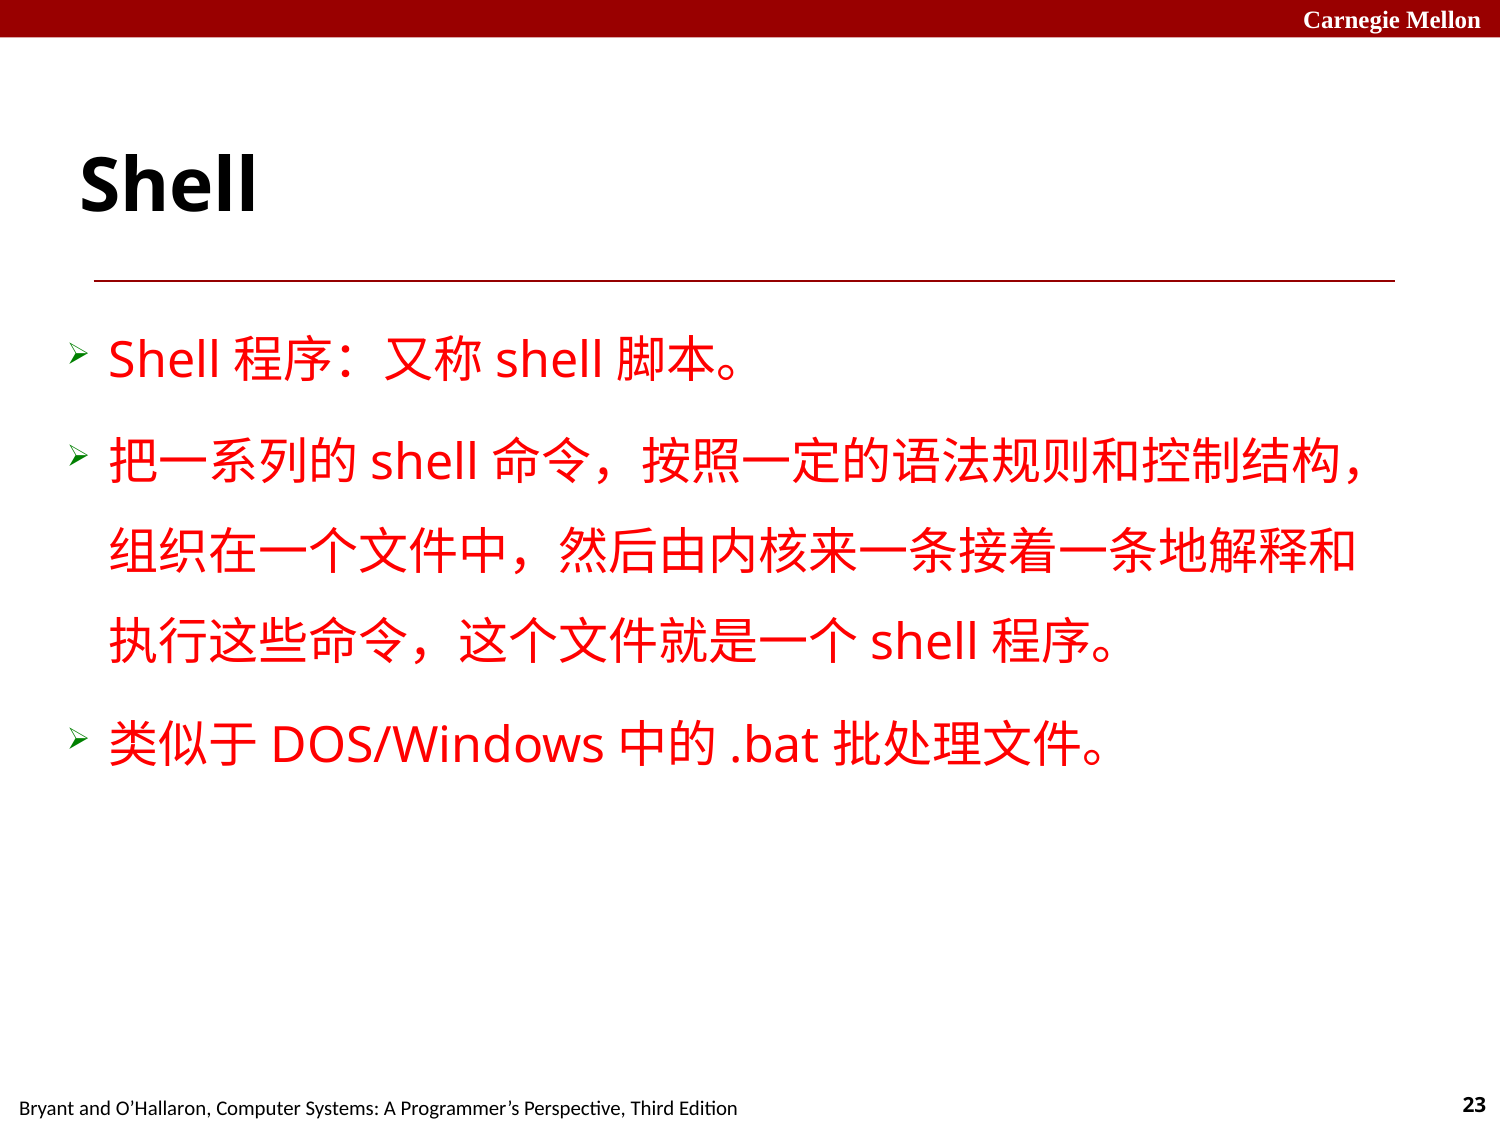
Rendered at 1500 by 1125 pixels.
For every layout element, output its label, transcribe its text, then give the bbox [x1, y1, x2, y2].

title Shell [72, 91, 1449, 271]
text_box Shell程序：又称shell脚本。 把一系列的shell命令，按照一定的语法规则和控制结构，组织在一个文件中，然后由内核来一条接着一条地解释和执行这些命令，这个文件就是一个shell程序。 类似于DOS/Windows中的.bat批处理文件。 [60, 290, 1411, 1034]
